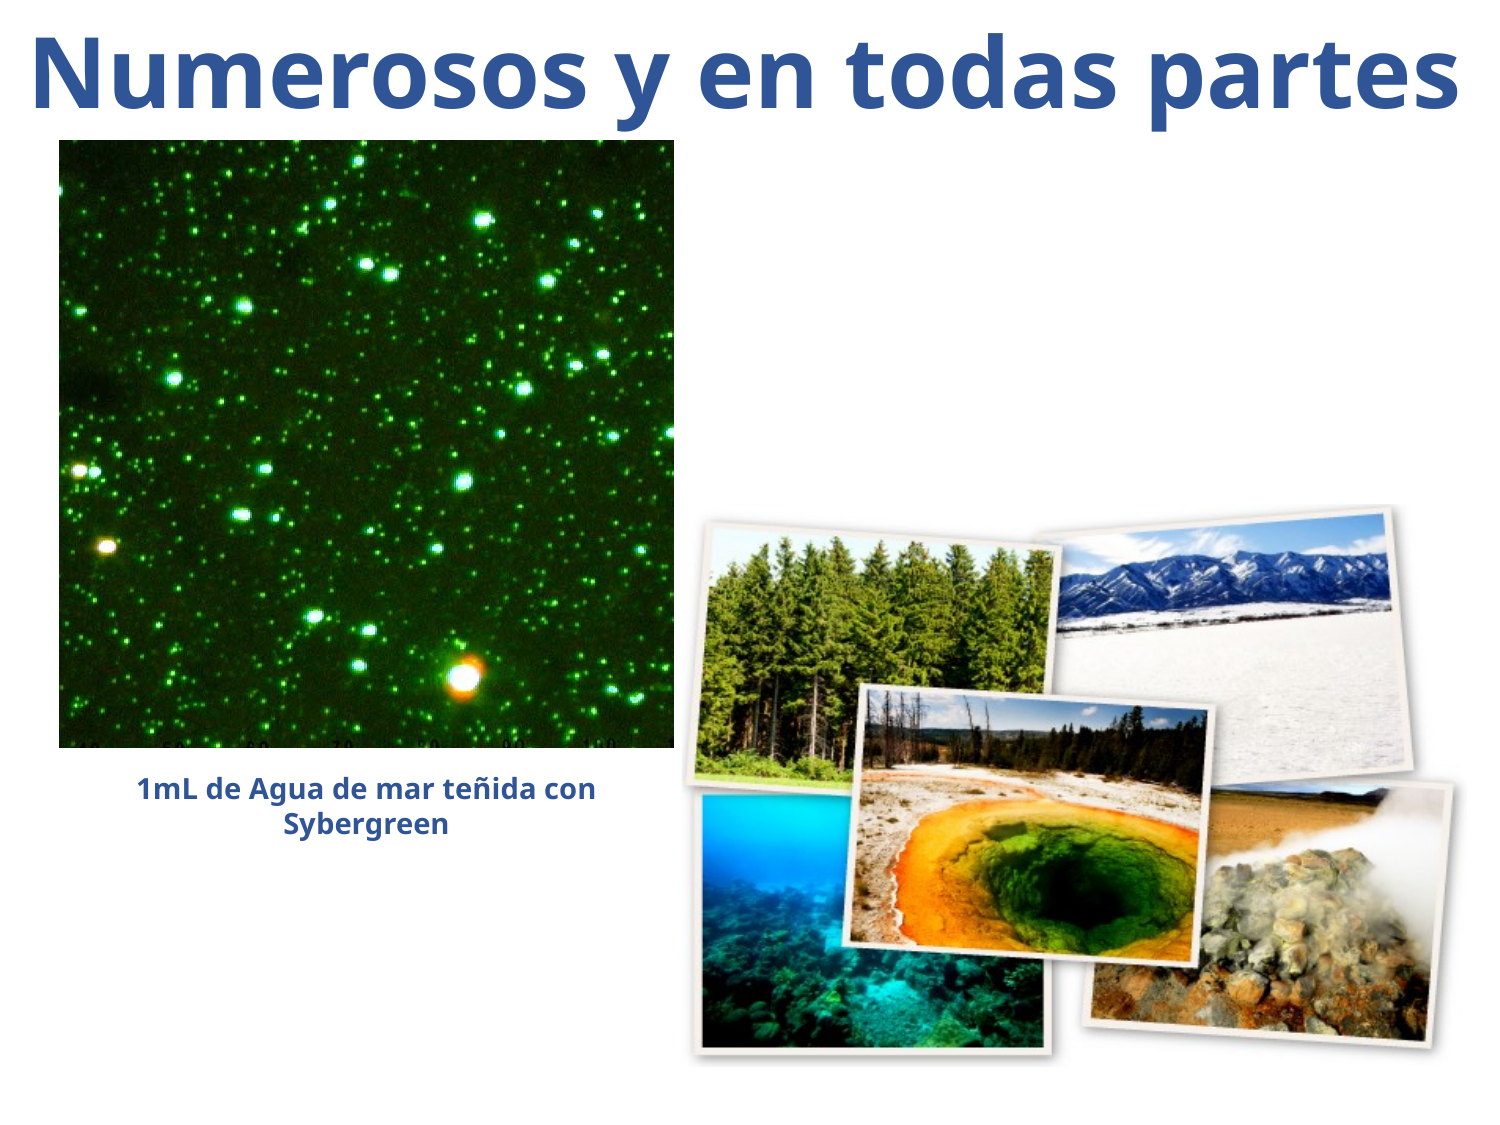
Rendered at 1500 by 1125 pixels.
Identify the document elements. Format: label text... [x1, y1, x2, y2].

text_box Numerosos y en todas partes [13, 0, 1475, 194]
picture [59, 140, 674, 748]
text_box [681, 504, 1467, 1067]
text_box 1mL de Agua de mar teñida con Sybergreen [59, 762, 674, 848]
